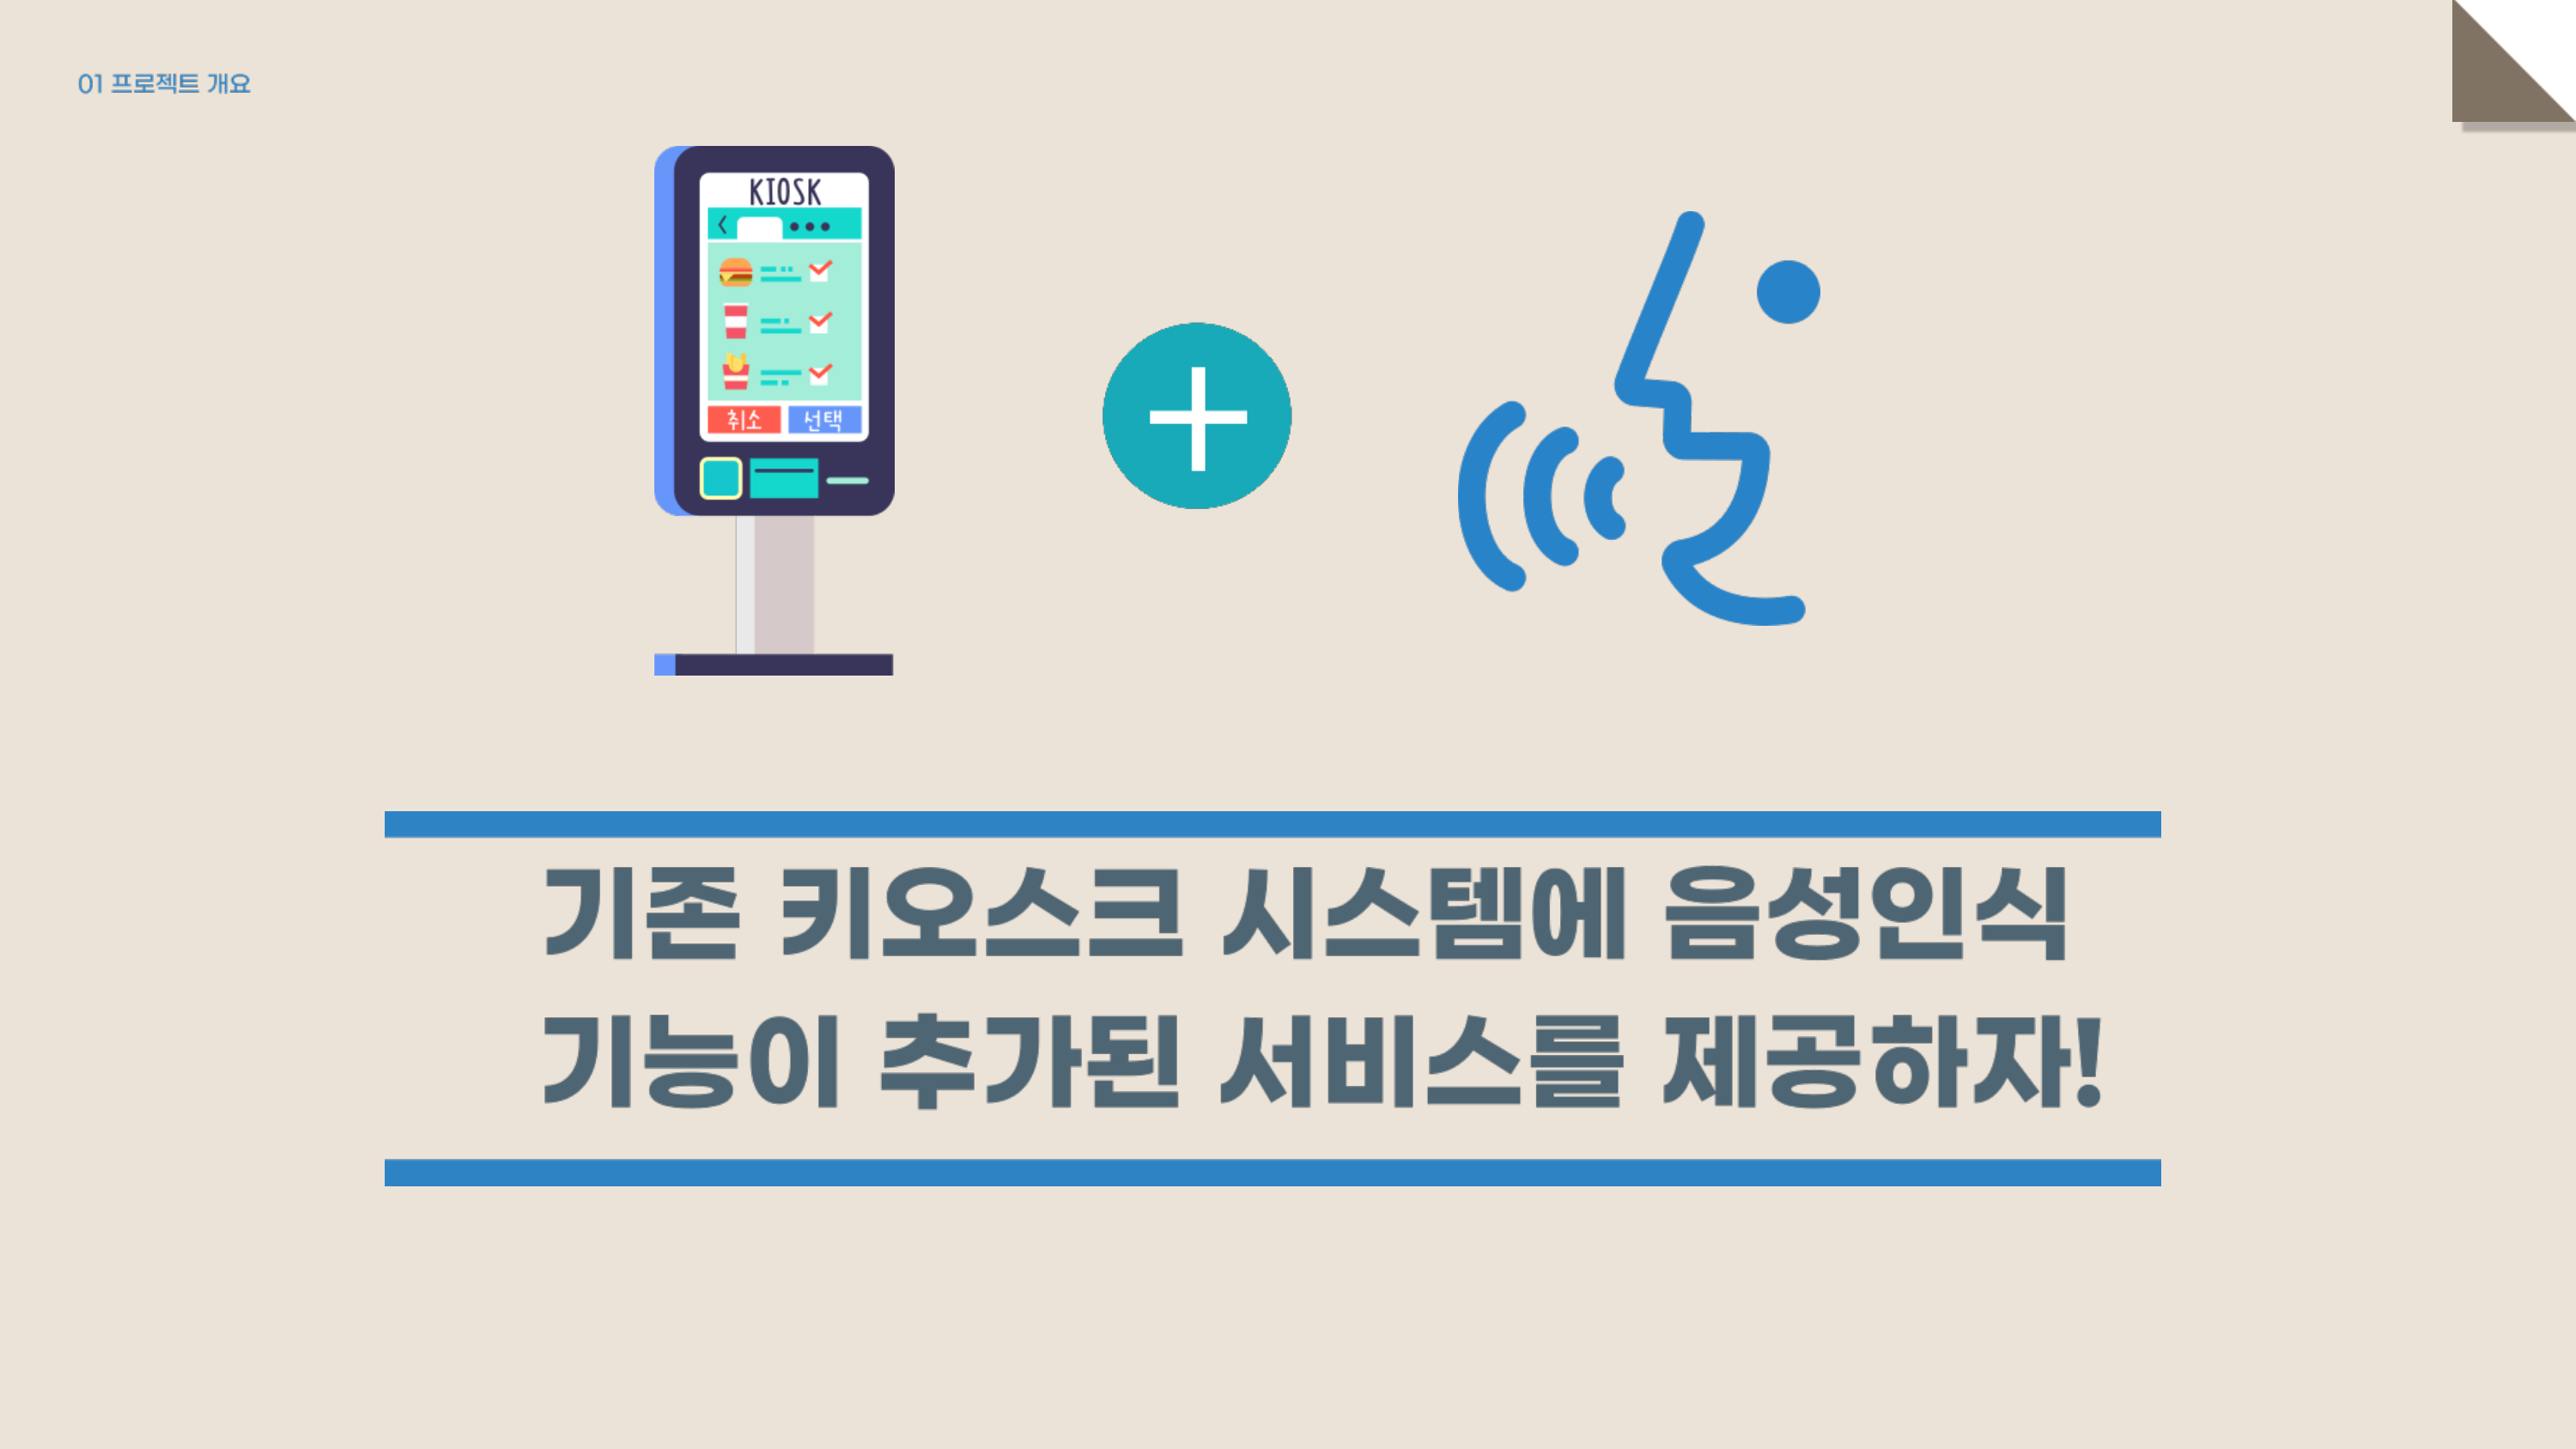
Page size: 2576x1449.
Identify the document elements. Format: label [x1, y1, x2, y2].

text_box [653, 145, 895, 676]
text_box [1458, 211, 1820, 627]
picture [74, 66, 260, 105]
picture [453, 833, 2161, 1159]
text_box [1064, 280, 1331, 547]
picture [2401, 0, 2576, 194]
text_box [384, 811, 2161, 1186]
text_box [2451, 0, 2576, 122]
